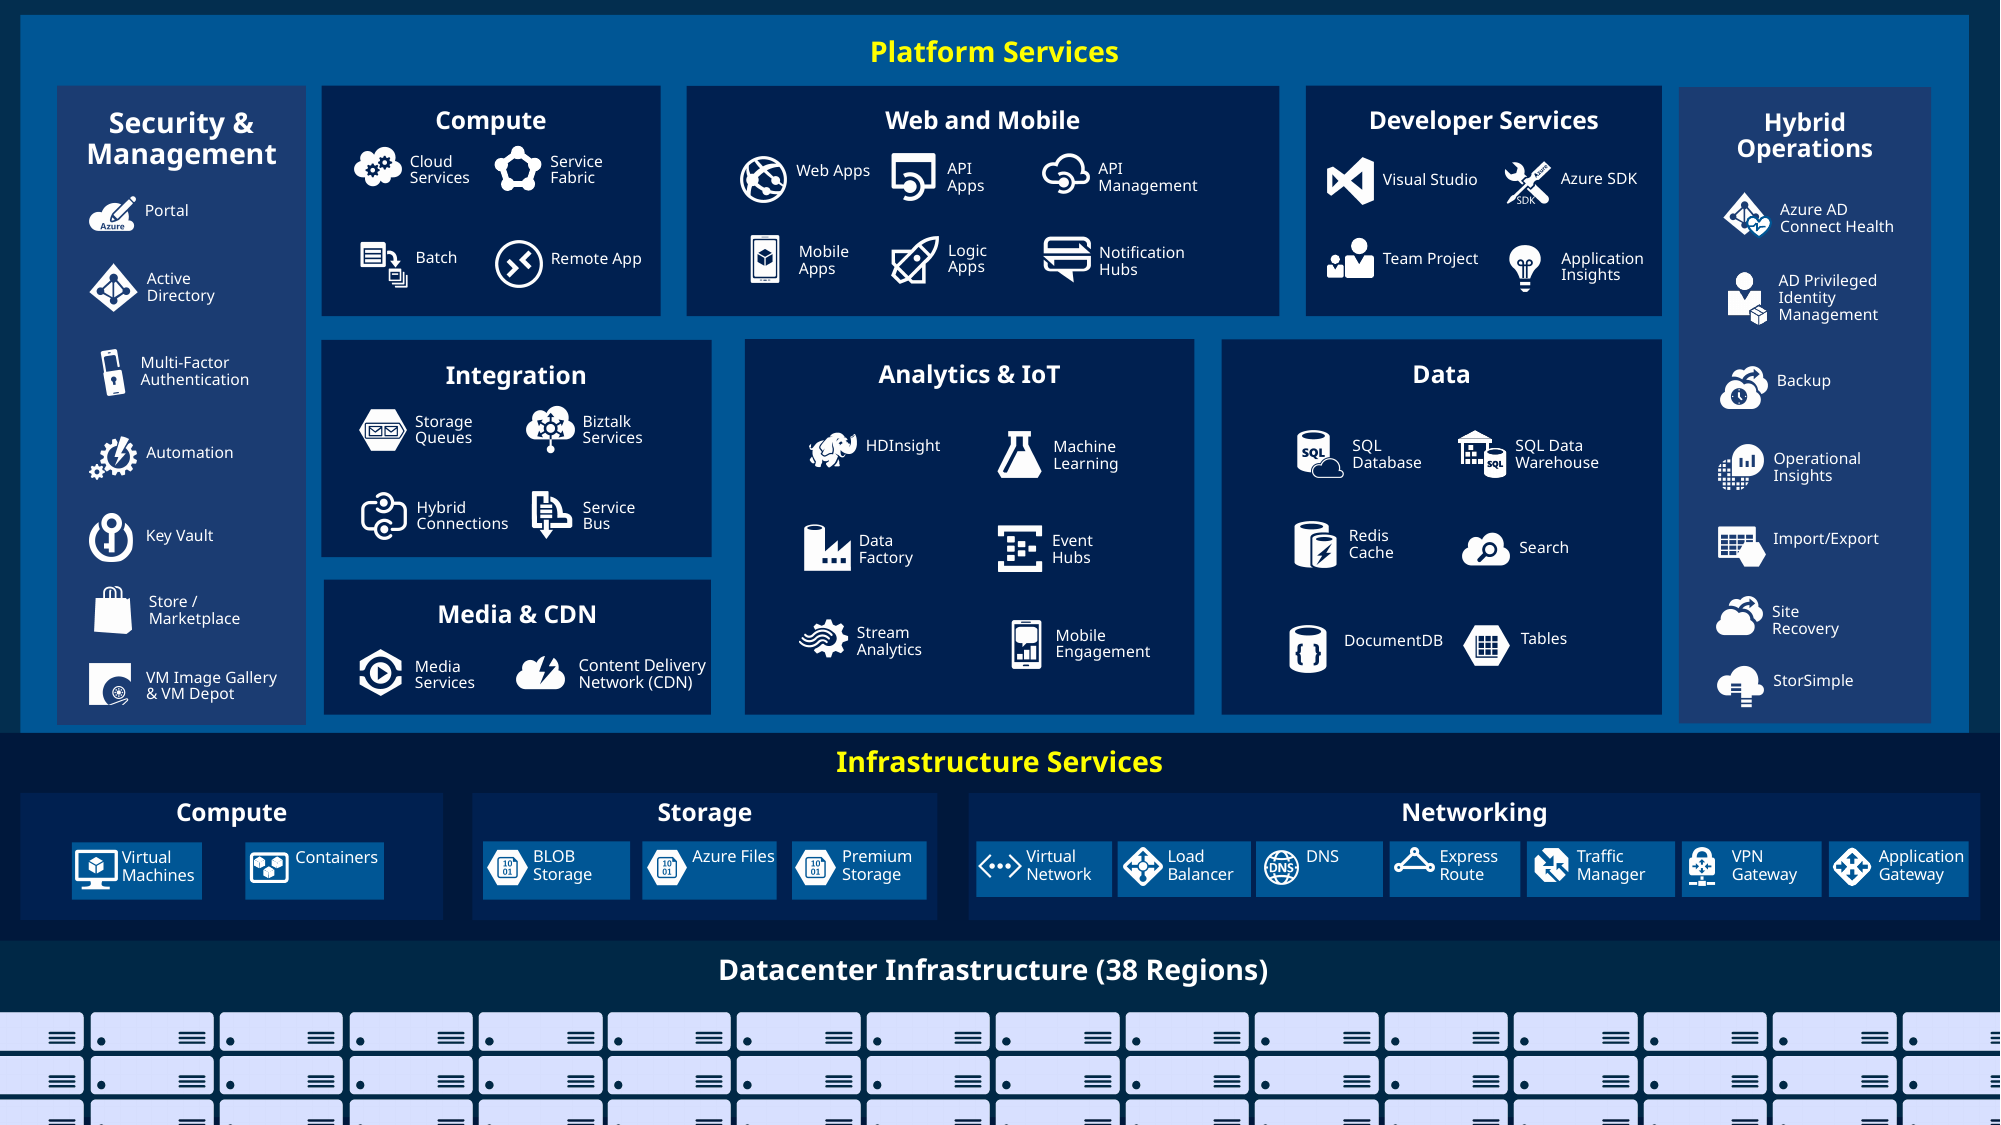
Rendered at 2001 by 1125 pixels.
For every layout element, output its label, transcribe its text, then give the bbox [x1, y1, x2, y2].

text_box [89, 586, 255, 639]
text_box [1716, 592, 1879, 649]
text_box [1717, 663, 1880, 717]
text_box Networking [968, 793, 1981, 921]
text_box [89, 513, 253, 573]
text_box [71, 842, 203, 900]
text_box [976, 841, 1113, 898]
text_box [89, 263, 253, 316]
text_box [1828, 841, 1969, 898]
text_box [1718, 523, 1880, 576]
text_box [791, 841, 927, 900]
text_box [1526, 841, 1676, 898]
text_box Compute [20, 792, 444, 920]
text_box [321, 85, 661, 317]
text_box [89, 349, 247, 400]
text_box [1117, 841, 1252, 898]
text_box Datacenter Infrastructure (38 Regions) [0, 940, 2000, 1011]
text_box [320, 339, 712, 558]
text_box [245, 842, 385, 900]
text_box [744, 338, 1195, 715]
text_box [1389, 838, 1521, 898]
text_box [0, 1011, 2000, 1125]
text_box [1728, 268, 1885, 325]
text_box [323, 579, 712, 716]
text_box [89, 190, 251, 247]
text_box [1255, 841, 1384, 898]
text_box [482, 841, 631, 900]
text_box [89, 663, 253, 714]
text_box Storage [472, 793, 938, 921]
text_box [89, 434, 253, 490]
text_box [686, 85, 1280, 317]
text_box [1305, 85, 1668, 317]
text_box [1221, 339, 1663, 715]
text_box Security & Management [57, 85, 306, 725]
text_box [0, 0, 2000, 732]
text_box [1681, 841, 1822, 898]
text_box Platform Services [20, 14, 1969, 732]
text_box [1720, 363, 1884, 418]
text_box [642, 841, 777, 900]
text_box Infrastructure Services [0, 732, 2000, 940]
text_box Hybrid Operations [1678, 87, 1932, 724]
text_box [1798, 436, 1811, 444]
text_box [1723, 192, 1887, 247]
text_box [1718, 444, 1880, 496]
